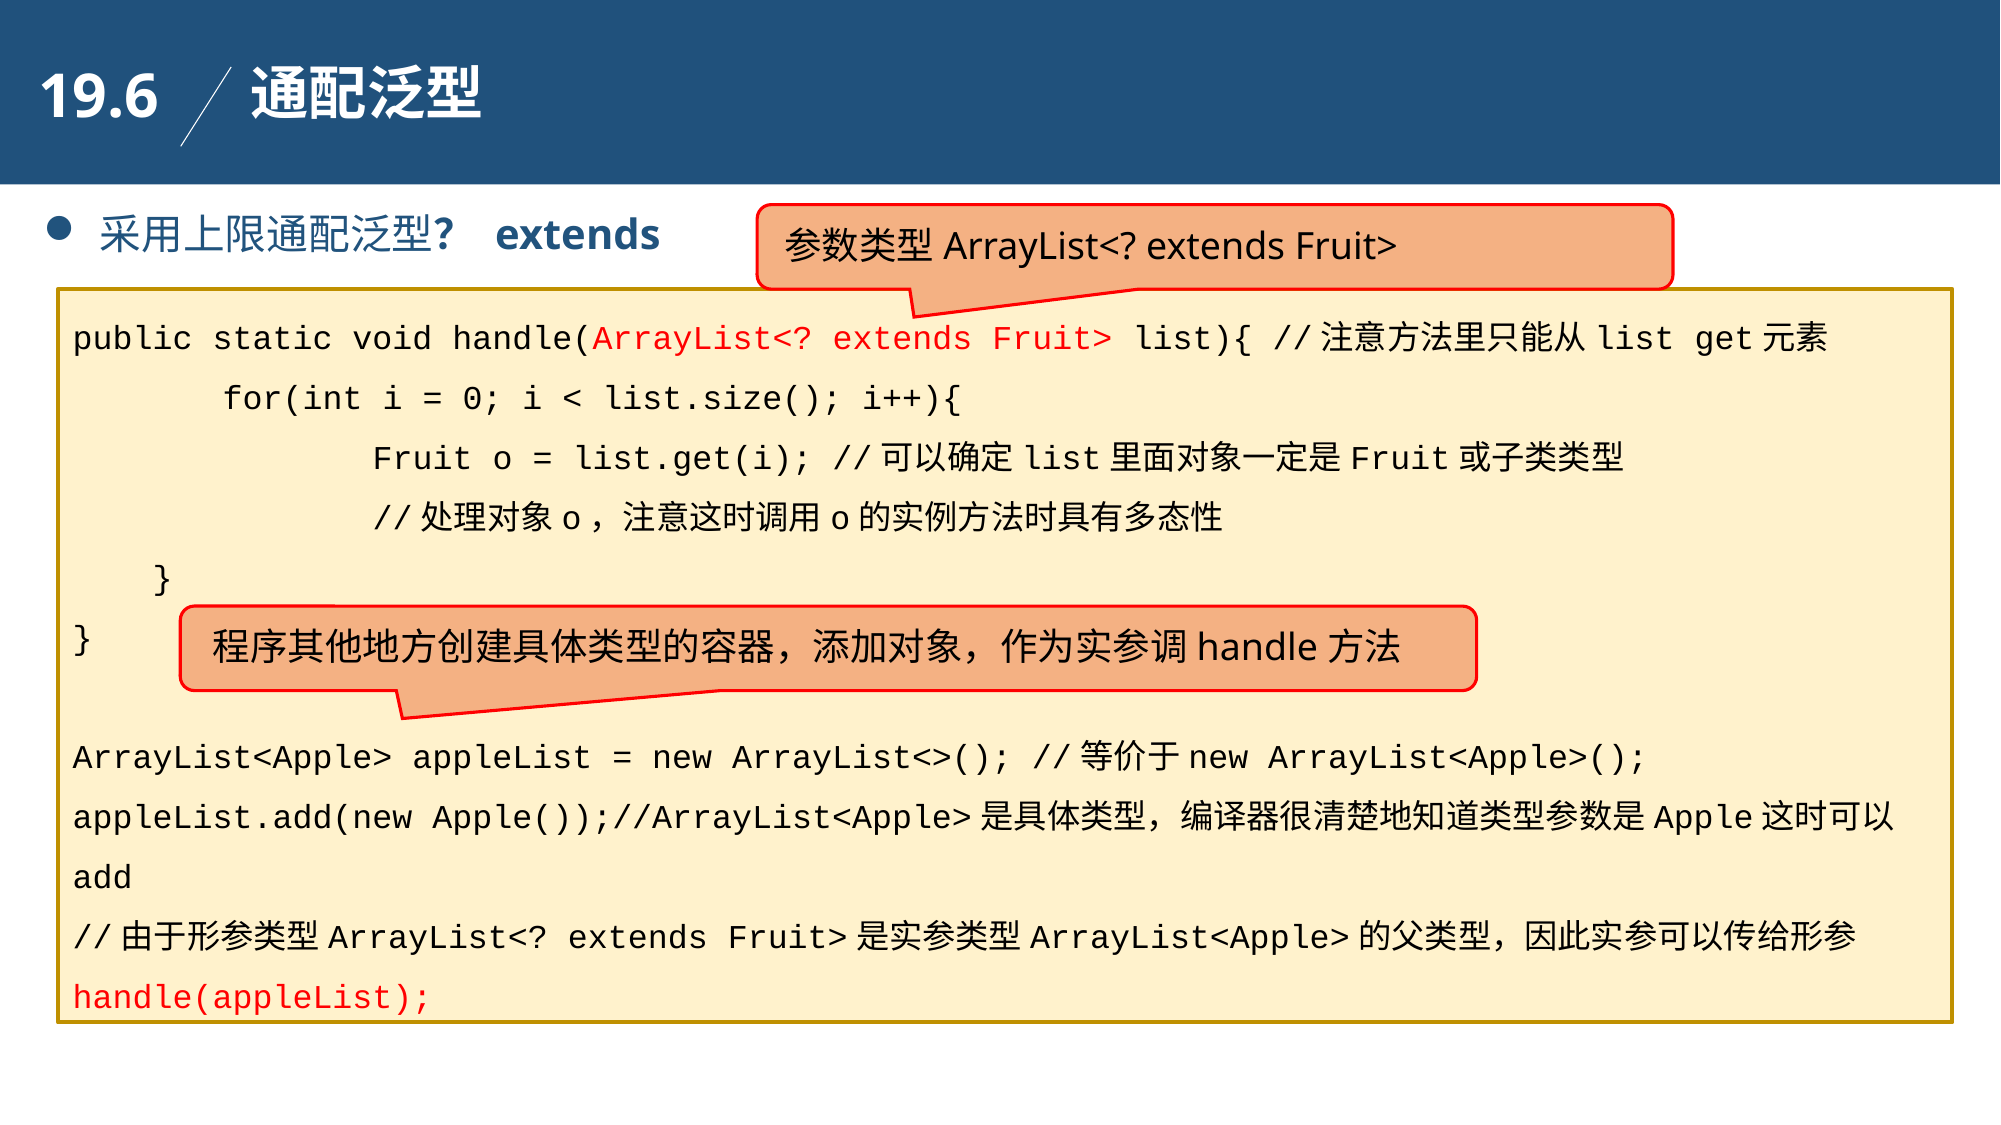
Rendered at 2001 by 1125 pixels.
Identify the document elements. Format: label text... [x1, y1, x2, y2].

text_box 采用上限通配泛型？ extends [28, 175, 1982, 626]
list 通配泛型 [235, 57, 1449, 139]
list 19.6 [23, 57, 200, 139]
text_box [180, 606, 1495, 691]
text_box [757, 204, 1686, 290]
text_box public static void handle(ArrayList<? extends Fruit> list){ //注意方法里只能从list get元素 for(int i = 0; i < list.size(); i++){ Fruit o = list.get(i); //可以确定list里面对象一定是Fruit或子类类型 //处理对象o，注意这时调用o的实例方法时具有多态性 } } ArrayList<Apple> appleList = new ArrayList<>(); //等价于new ArrayList<Apple>(); appleList.add(new Apple());//ArrayList<Apple>是具体类型，编译器很清楚地知道类型参数是Apple这时可以add //由于形参类型ArrayList<? extends Fruit>是实参类型ArrayList<Apple>的父类型，因此实参可以传给形参 handle(appleList); [57, 289, 1953, 1023]
